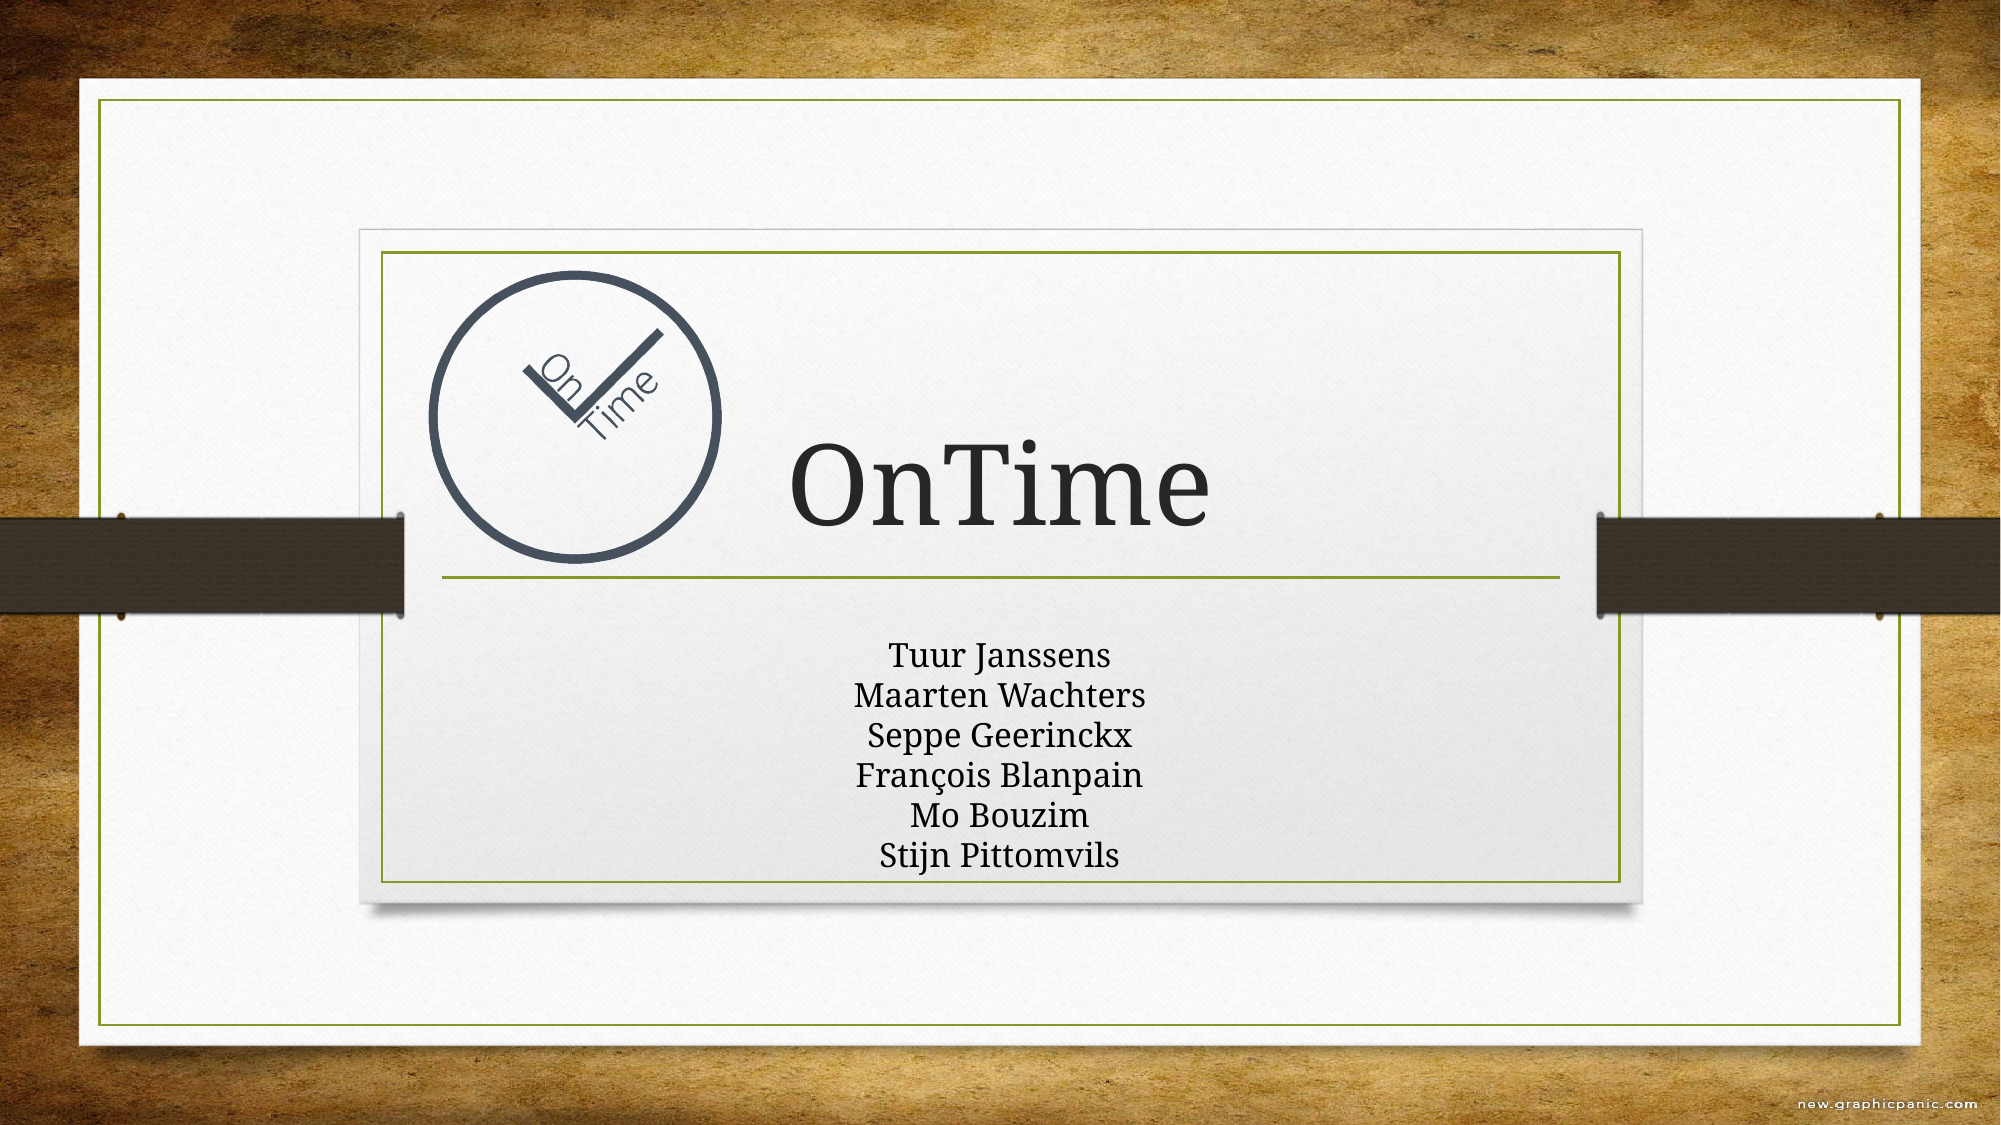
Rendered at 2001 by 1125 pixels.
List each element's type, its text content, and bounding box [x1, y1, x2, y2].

picture [0, 0, 2001, 1125]
title OnTime [739, 306, 1560, 556]
subtitle Tuur Janssens Maarten Wachters Seppe Geerinckx François Blanpain Mo Bouzim Stijn Pittomvils [411, 626, 1589, 954]
